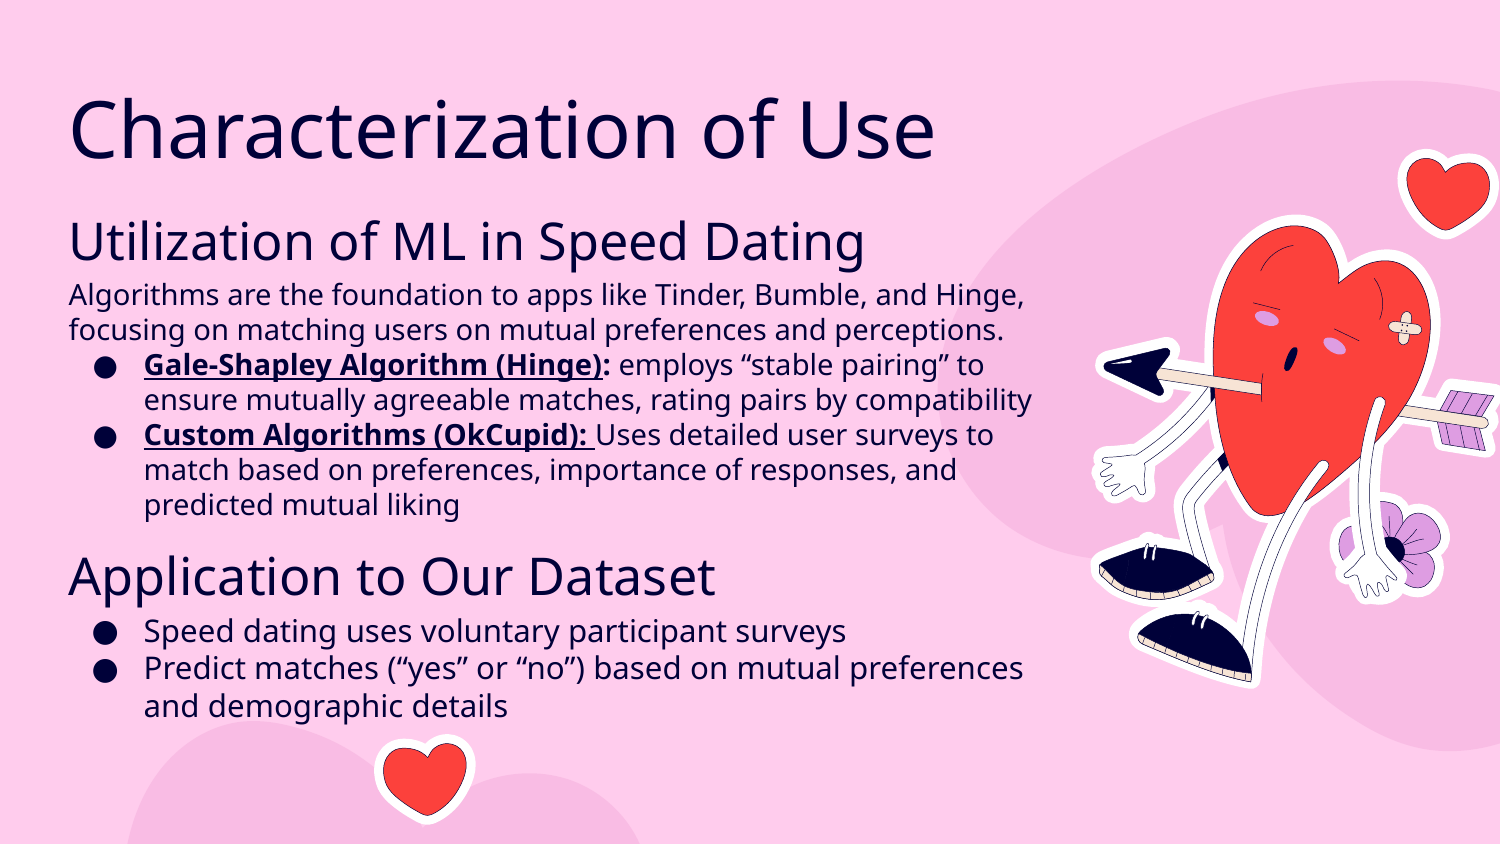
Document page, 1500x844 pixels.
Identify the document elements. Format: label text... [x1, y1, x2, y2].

subtitle Utilization of ML in Speed Dating [53, 212, 1168, 287]
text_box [1402, 158, 1491, 232]
subtitle Speed dating uses voluntary participant surveys Predict matches (“yes” or “no”) based on mutual preferences and demographic details [53, 621, 1079, 737]
title Characterization of Use [53, 64, 1320, 159]
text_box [1081, 225, 1470, 681]
subtitle Application to Our Dataset [53, 547, 1076, 621]
subtitle Algorithms are the foundation to apps like Tinder, Bumble, and Hinge, focusing on matching users on mutual preferences and perceptions. Gale-Shapley Algorithm (Hinge): employs “stable pairing” to ensure mutually agreeable matches, rating pairs by compatibility Custom Algorithms (OkCupid): Uses detailed user surveys to match based on preferences, importance of responses, and predicted mutual liking [53, 287, 1076, 547]
